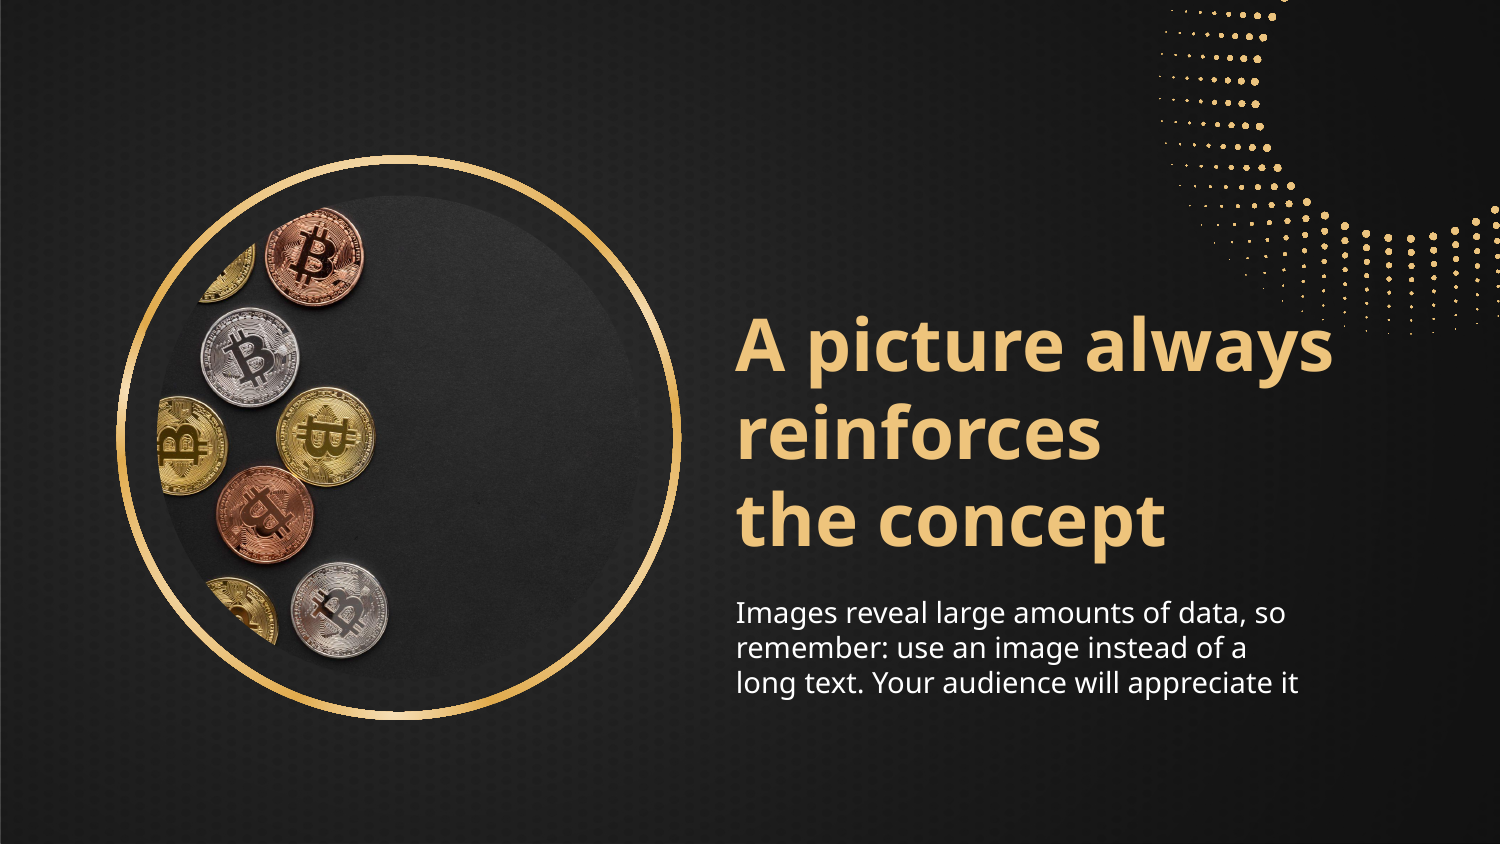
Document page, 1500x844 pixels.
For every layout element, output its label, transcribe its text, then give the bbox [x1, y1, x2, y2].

subtitle Images reveal large amounts of data, so remember: use an image instead of a long text. Your audience will appreciate it [720, 579, 1318, 742]
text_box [113, 100, 694, 728]
title A picture always reinforces the concept [720, 318, 1354, 542]
